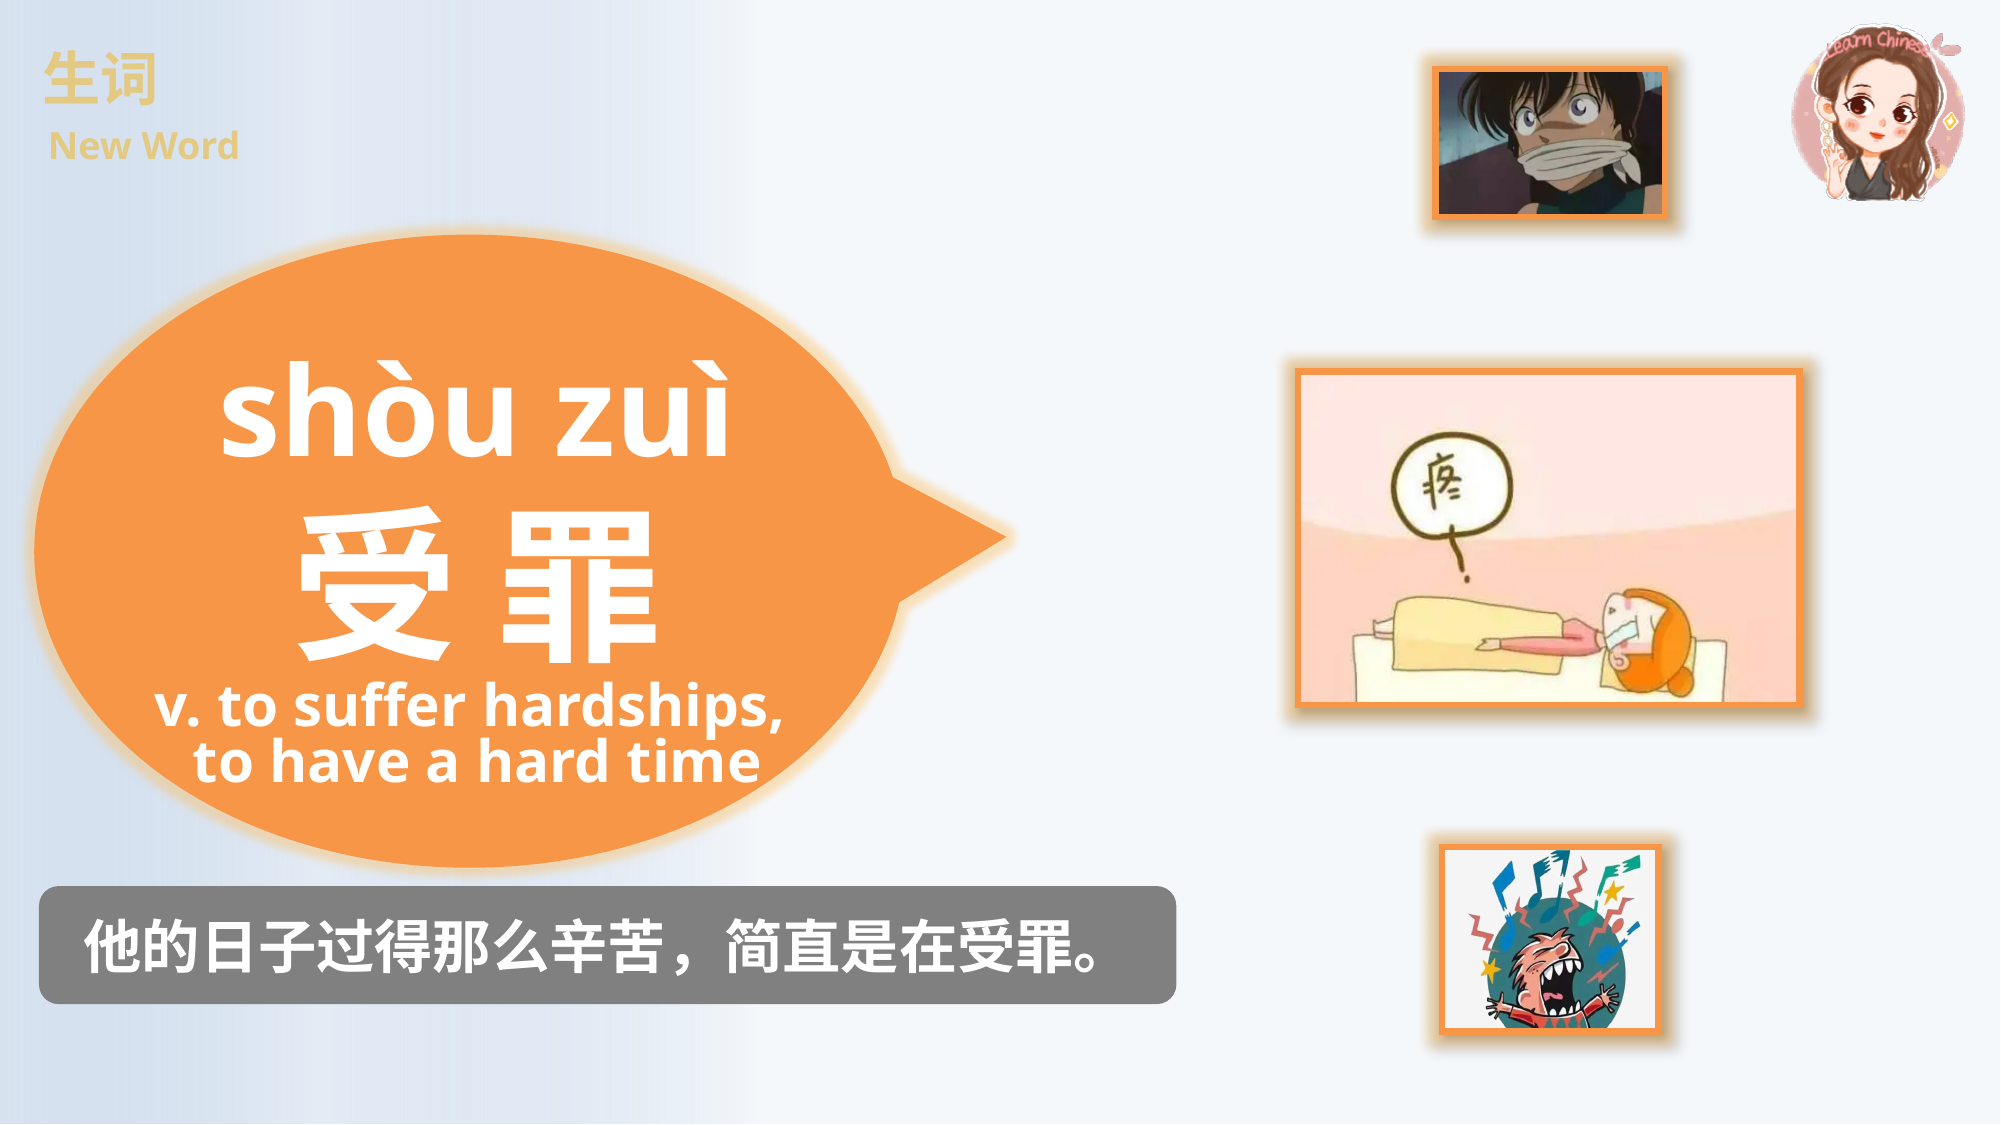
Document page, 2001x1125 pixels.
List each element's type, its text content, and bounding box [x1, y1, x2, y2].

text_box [38, 886, 1177, 1005]
picture [0, 0, 2001, 1125]
text_box New Word [33, 115, 256, 175]
text_box 生词 [27, 35, 174, 120]
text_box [27, 239, 928, 864]
